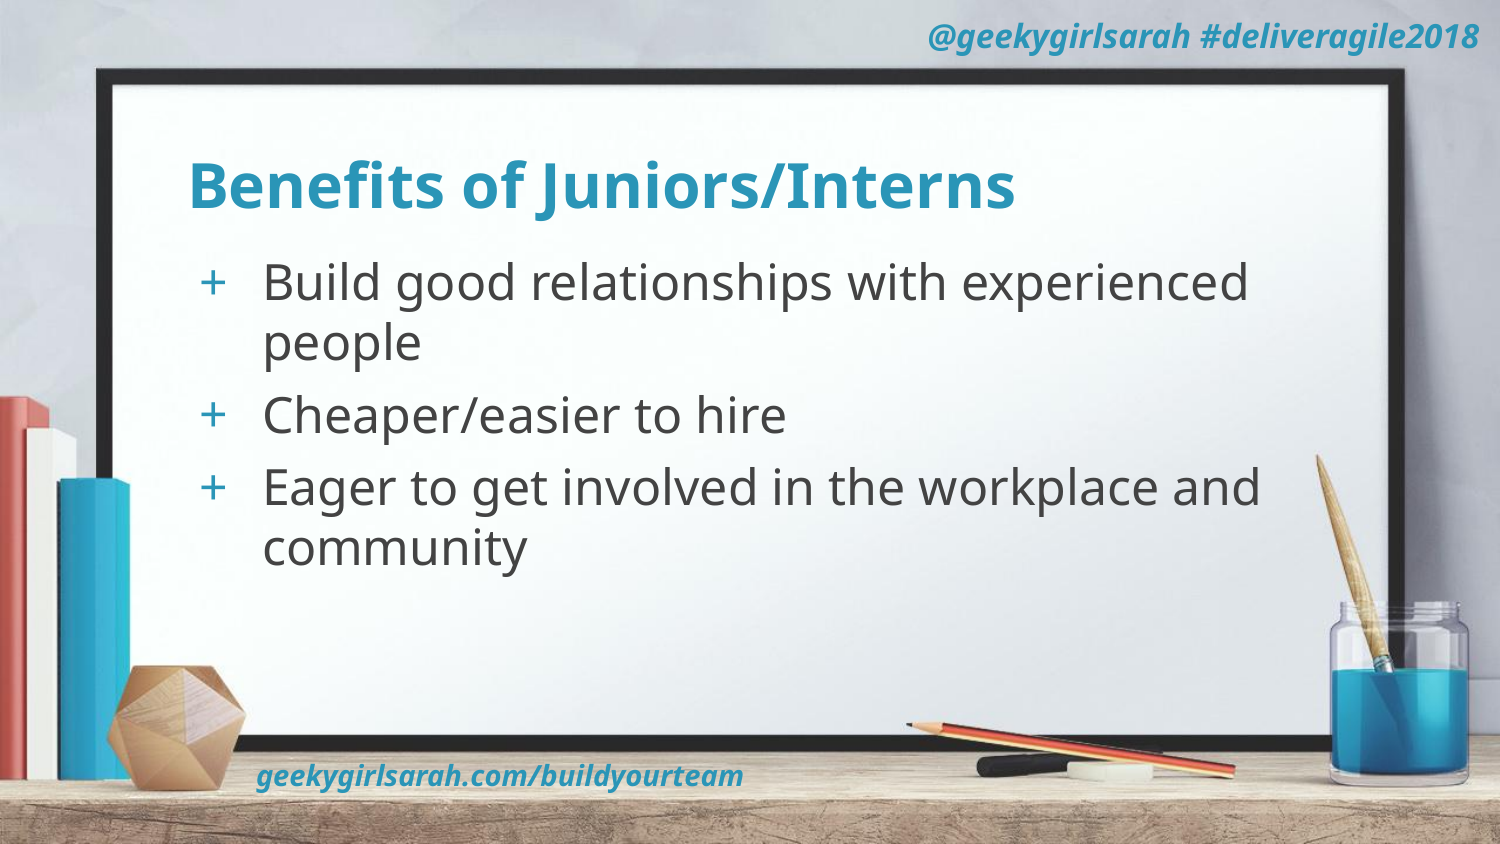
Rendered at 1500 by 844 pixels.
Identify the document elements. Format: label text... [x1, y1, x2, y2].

list Build good relationships with experienced people Cheaper/easier to hire Eager to get involved in the workplace and community [172, 235, 1324, 680]
title Benefits of Juniors/Interns [172, 130, 1324, 235]
picture [0, 0, 1500, 844]
